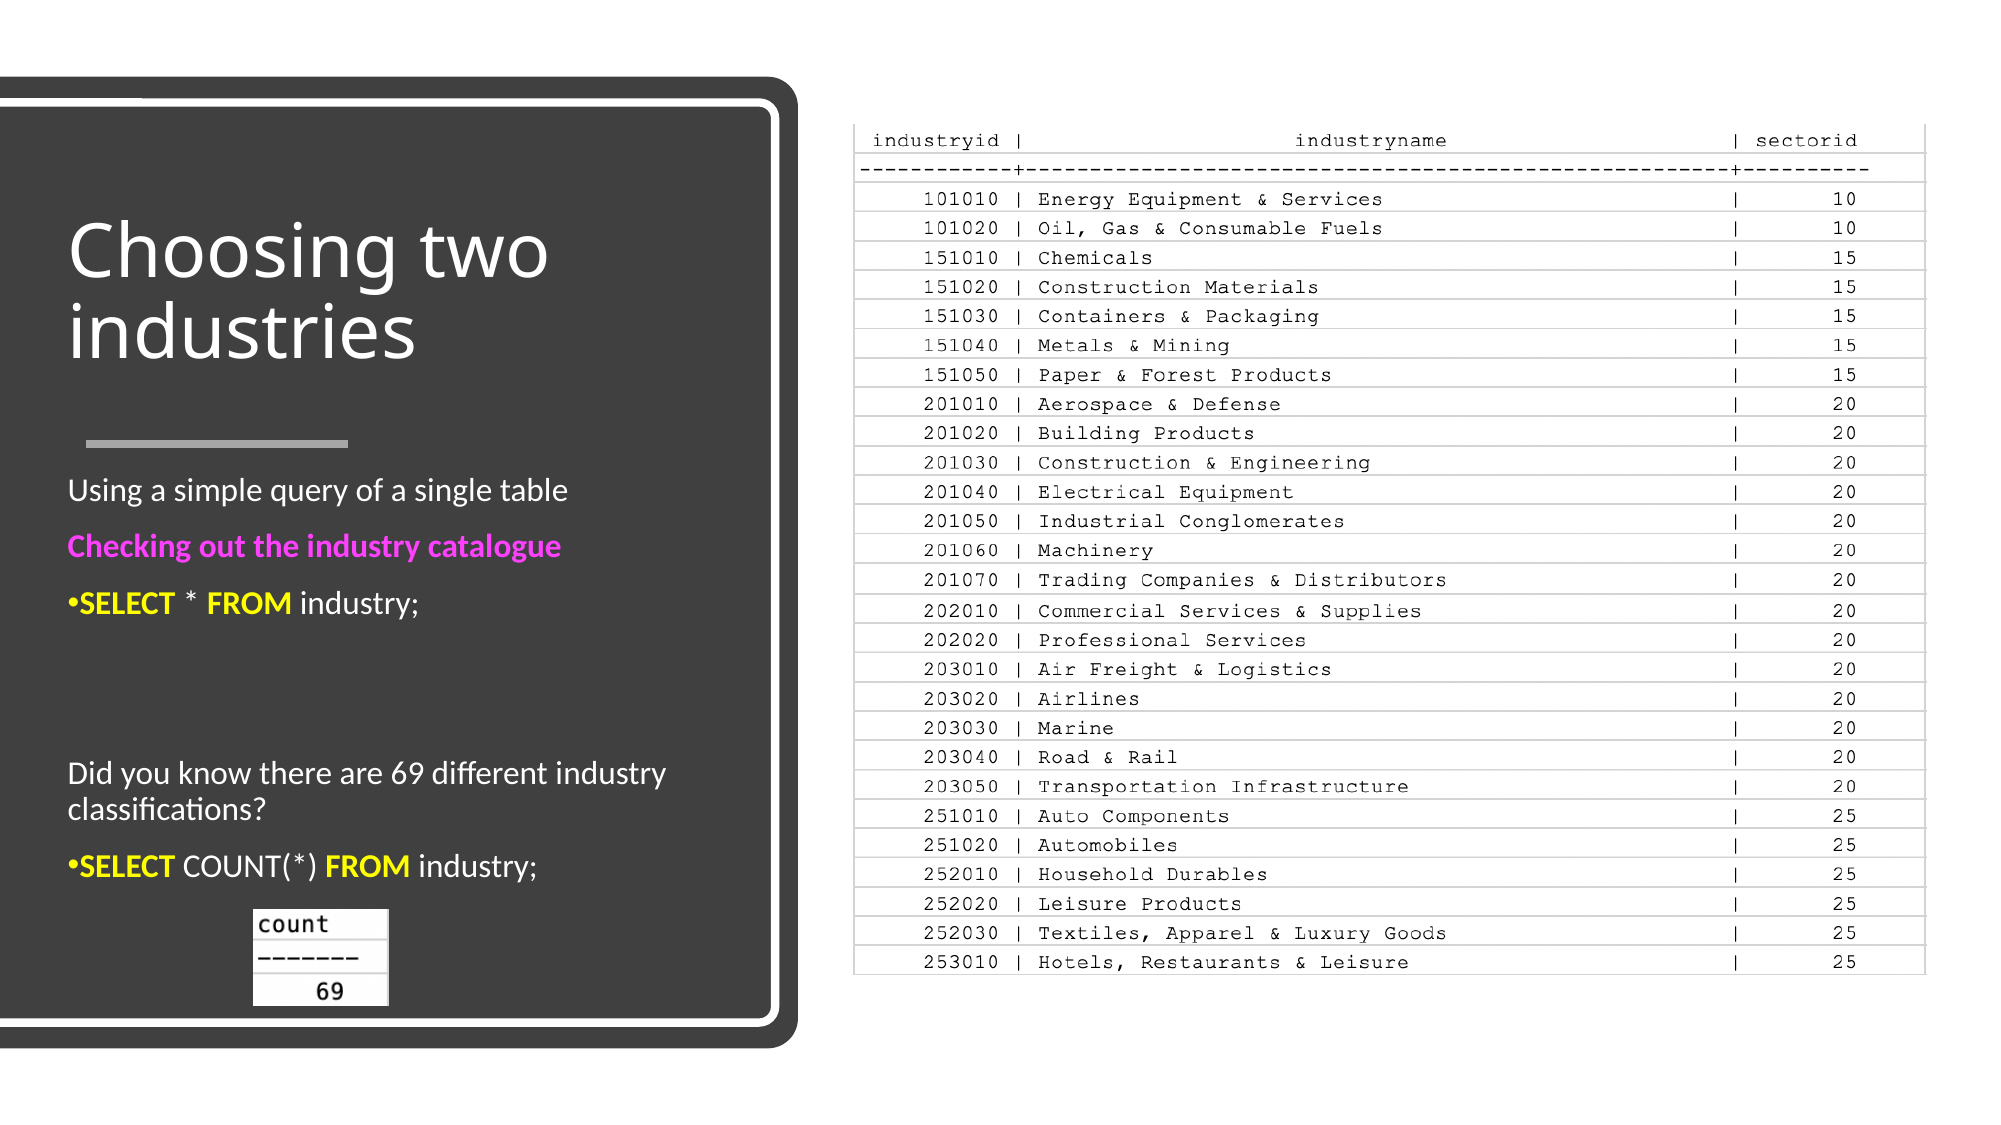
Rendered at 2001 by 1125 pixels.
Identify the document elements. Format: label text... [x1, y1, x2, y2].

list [853, 124, 1927, 975]
list Using a simple query of a single table Checking out the industry catalogue SELECT * FROM industry; Did you know there are 69 different industry classifications? SELECT COUNT(*) FROM industry; [52, 464, 725, 1013]
text_box [0, 101, 777, 1024]
title Choosing two industries [52, 160, 725, 428]
picture [253, 909, 389, 1006]
text_box [0, 75, 799, 1050]
